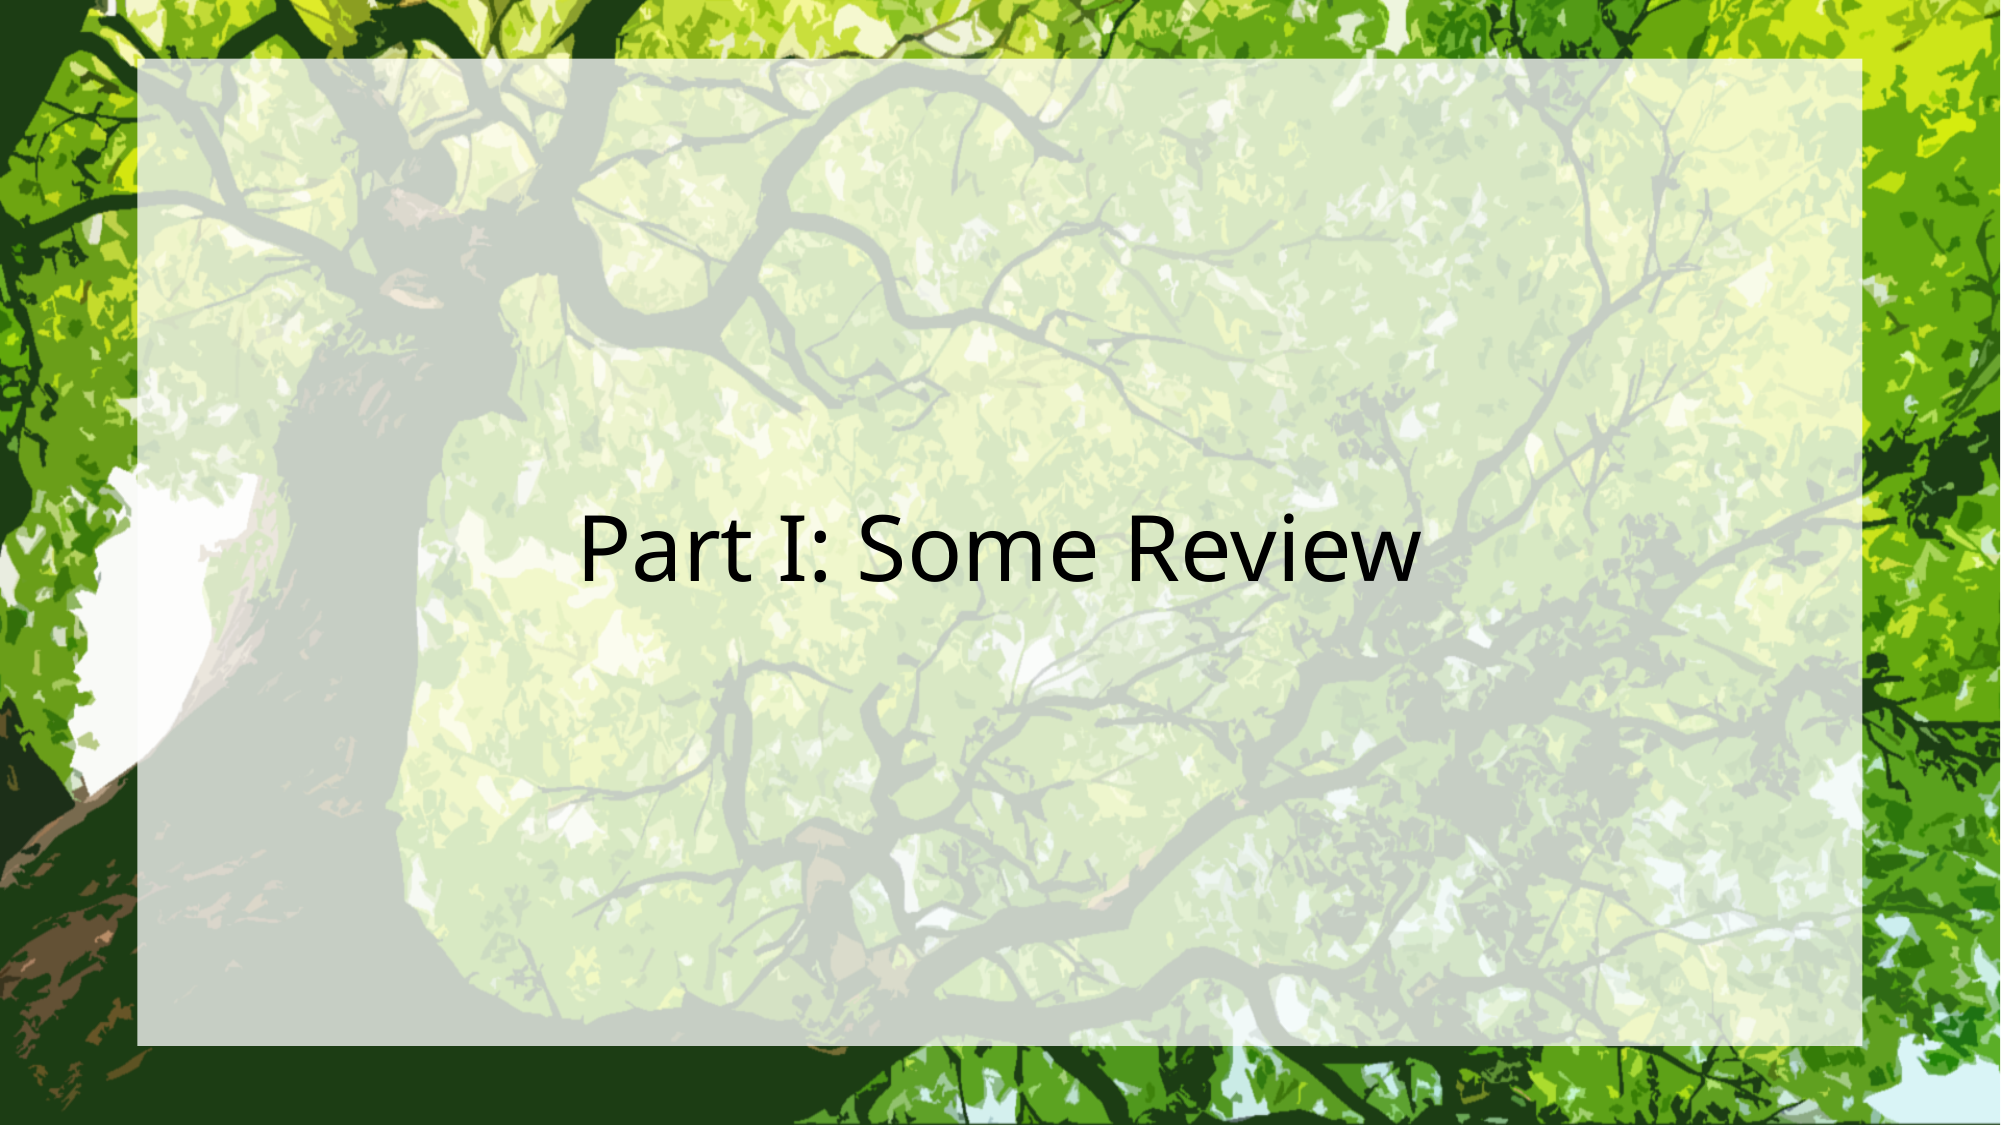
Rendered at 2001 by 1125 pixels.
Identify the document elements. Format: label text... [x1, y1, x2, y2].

title Part I: Some Review [137, 58, 1863, 1046]
picture [0, 0, 2001, 1125]
